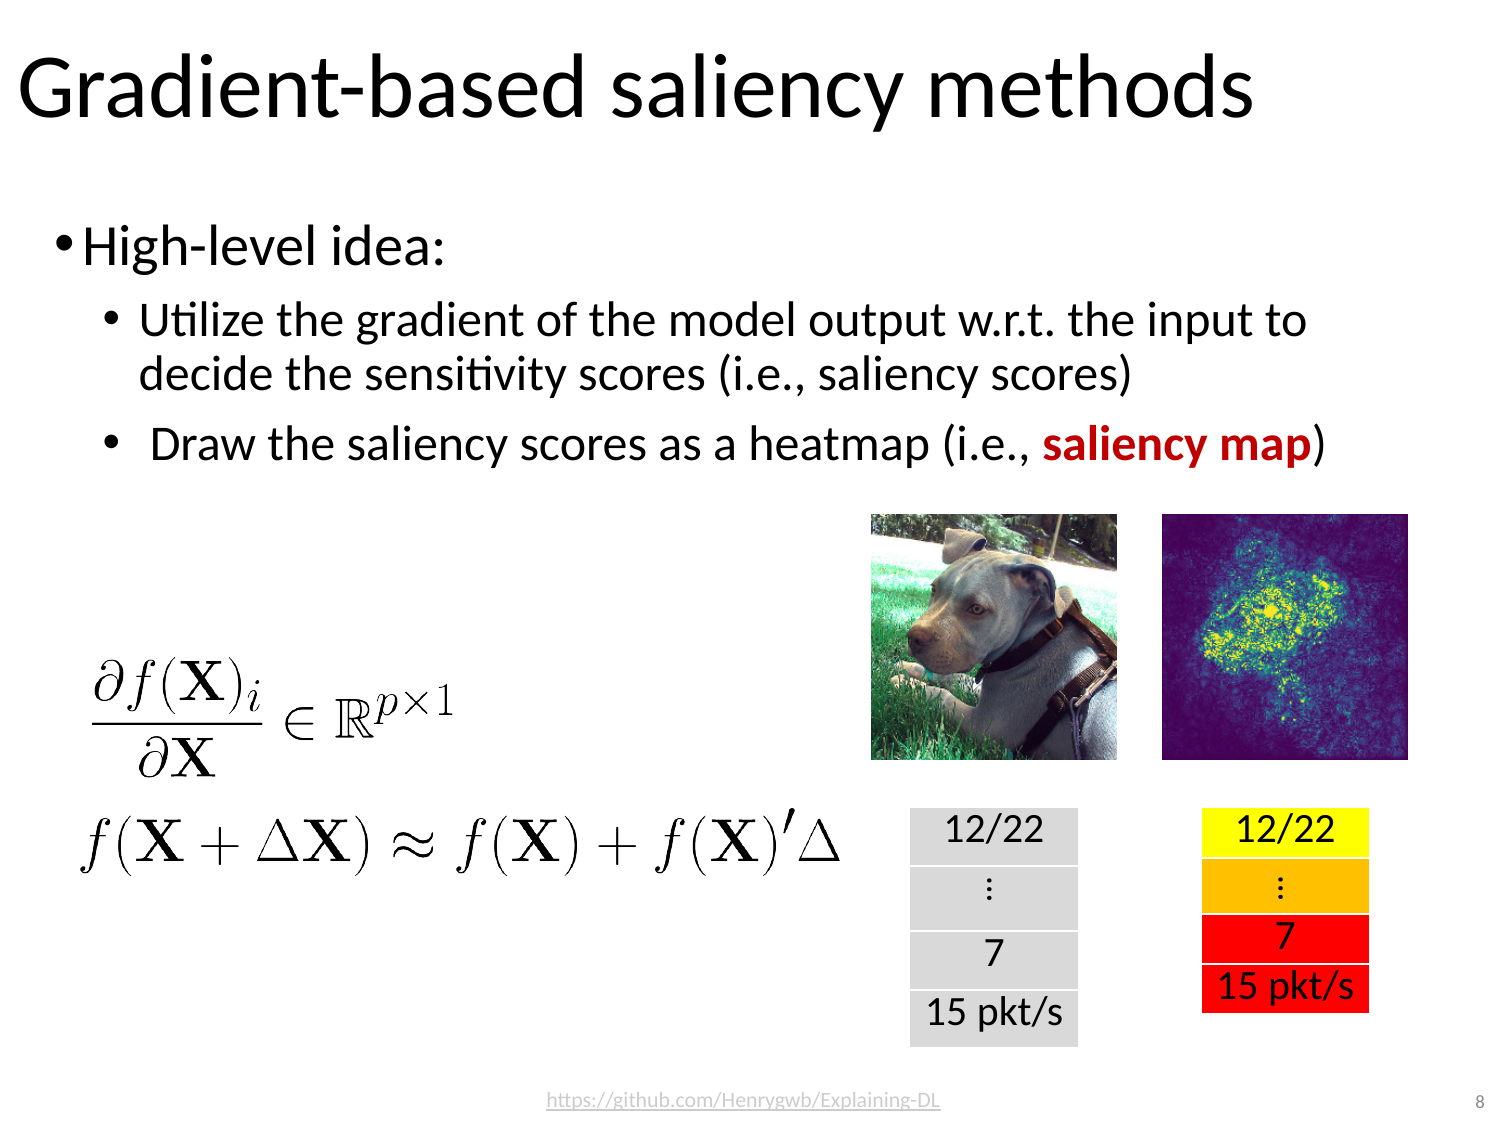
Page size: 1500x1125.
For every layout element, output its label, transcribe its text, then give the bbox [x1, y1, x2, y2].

picture [92, 657, 453, 779]
slide_number 8 [1158, 1078, 1497, 1124]
text_box … [1264, 860, 1320, 917]
title Gradient-based saliency methods [5, 5, 1300, 169]
table_header 12/22 [910, 808, 1078, 865]
picture [1162, 514, 1408, 760]
list High-level idea: Utilize the gradient of the model output w.r.t. the input to decide the sensitivity scores (i.e., saliency scores) Draw the saliency scores as a heatmap (i.e., saliency map) [42, 209, 1413, 459]
table_cell 7 [1202, 915, 1369, 963]
picture [80, 807, 840, 877]
text_box … [973, 862, 1029, 919]
table_cell 15 pkt/s [1202, 965, 1369, 1013]
table_cell 15 pkt/s [910, 991, 1078, 1047]
table_cell 7 [910, 932, 1078, 989]
table_cell [910, 867, 1078, 930]
table_header 12/22 [1202, 808, 1369, 857]
text_box https://github.com/Henrygwb/Explaining-DL [535, 1074, 965, 1120]
table_cell [1202, 859, 1369, 913]
picture [871, 514, 1117, 760]
